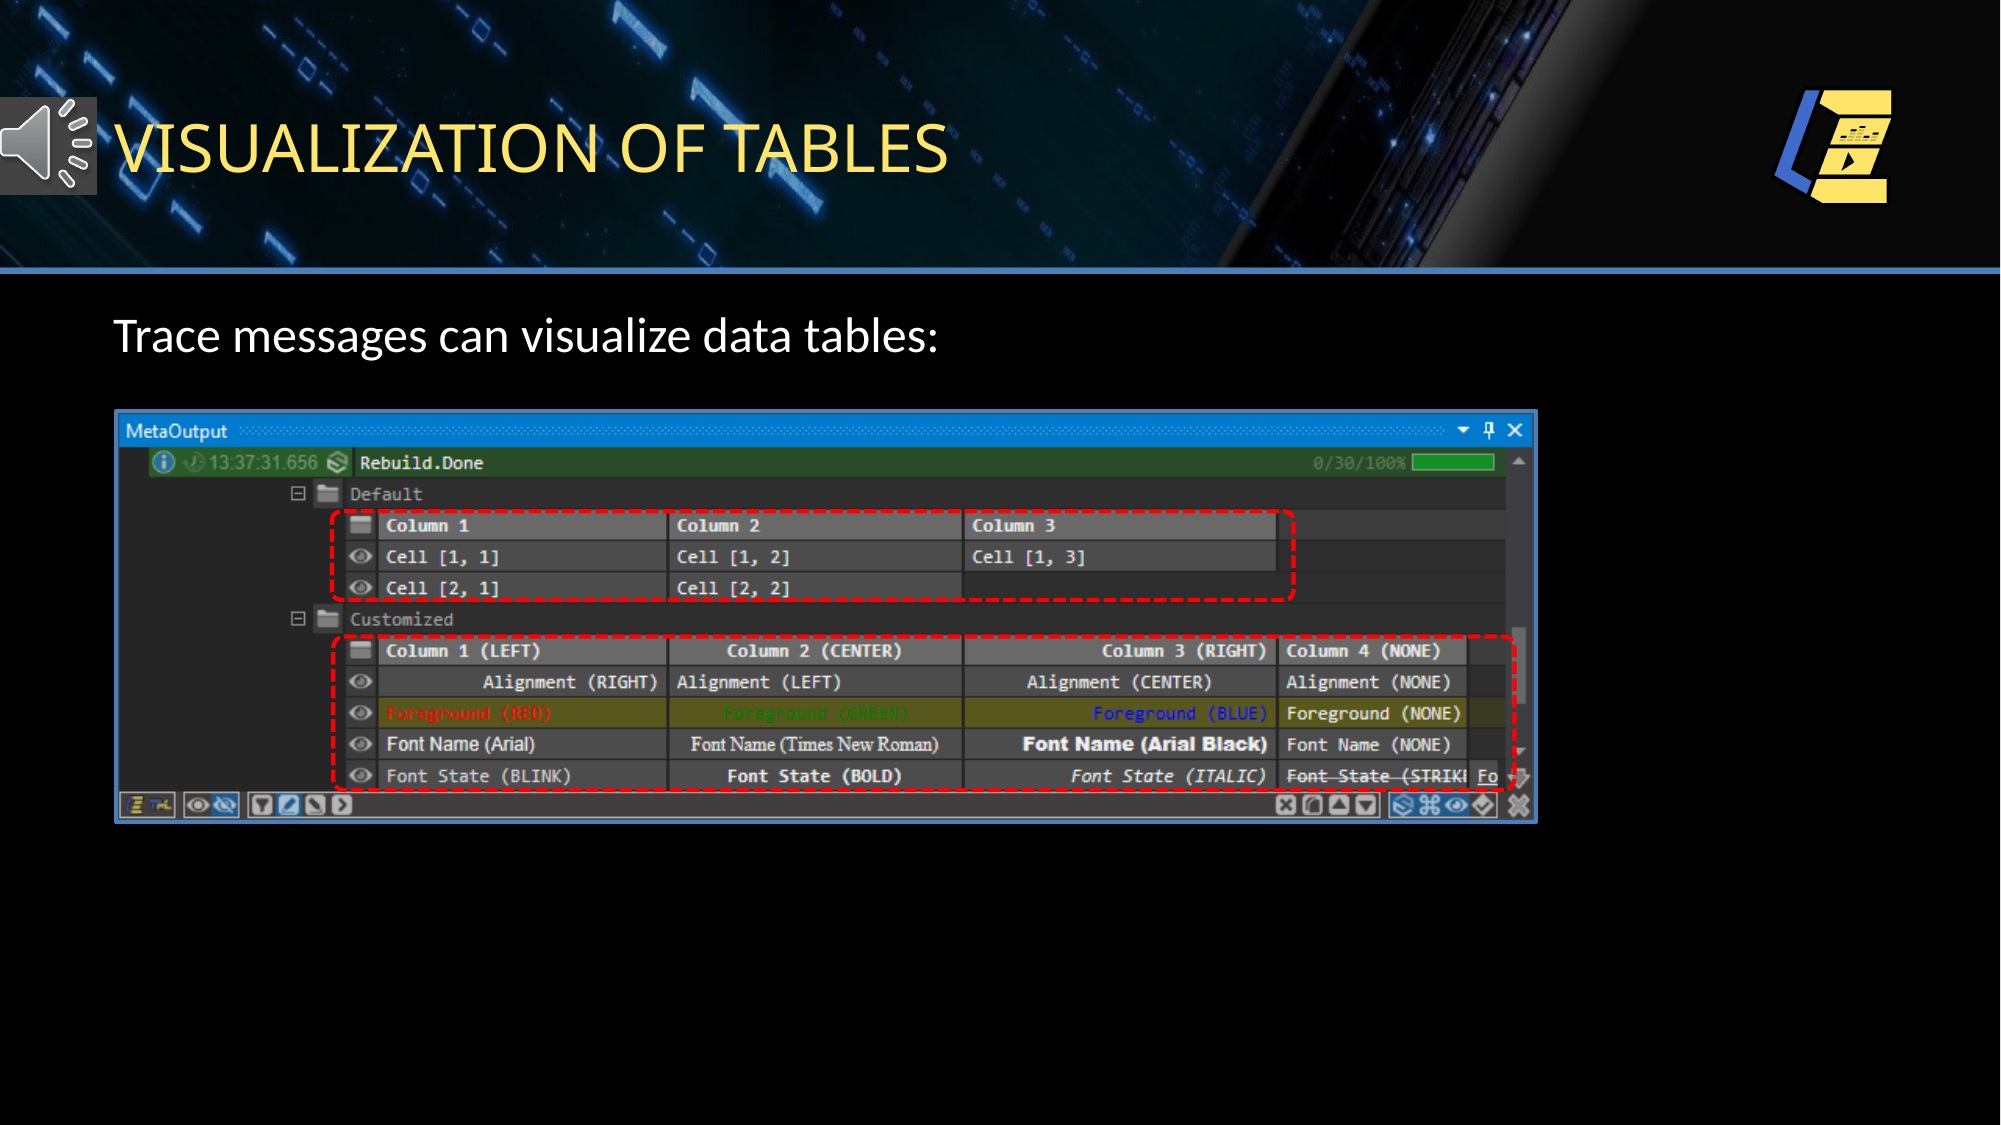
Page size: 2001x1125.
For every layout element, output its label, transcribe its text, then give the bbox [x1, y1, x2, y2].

picture [0, 0, 2001, 1125]
title VISUALIZATION OF TABLES [99, 62, 1904, 230]
list Trace messages can visualize data tables: [98, 295, 1902, 1064]
